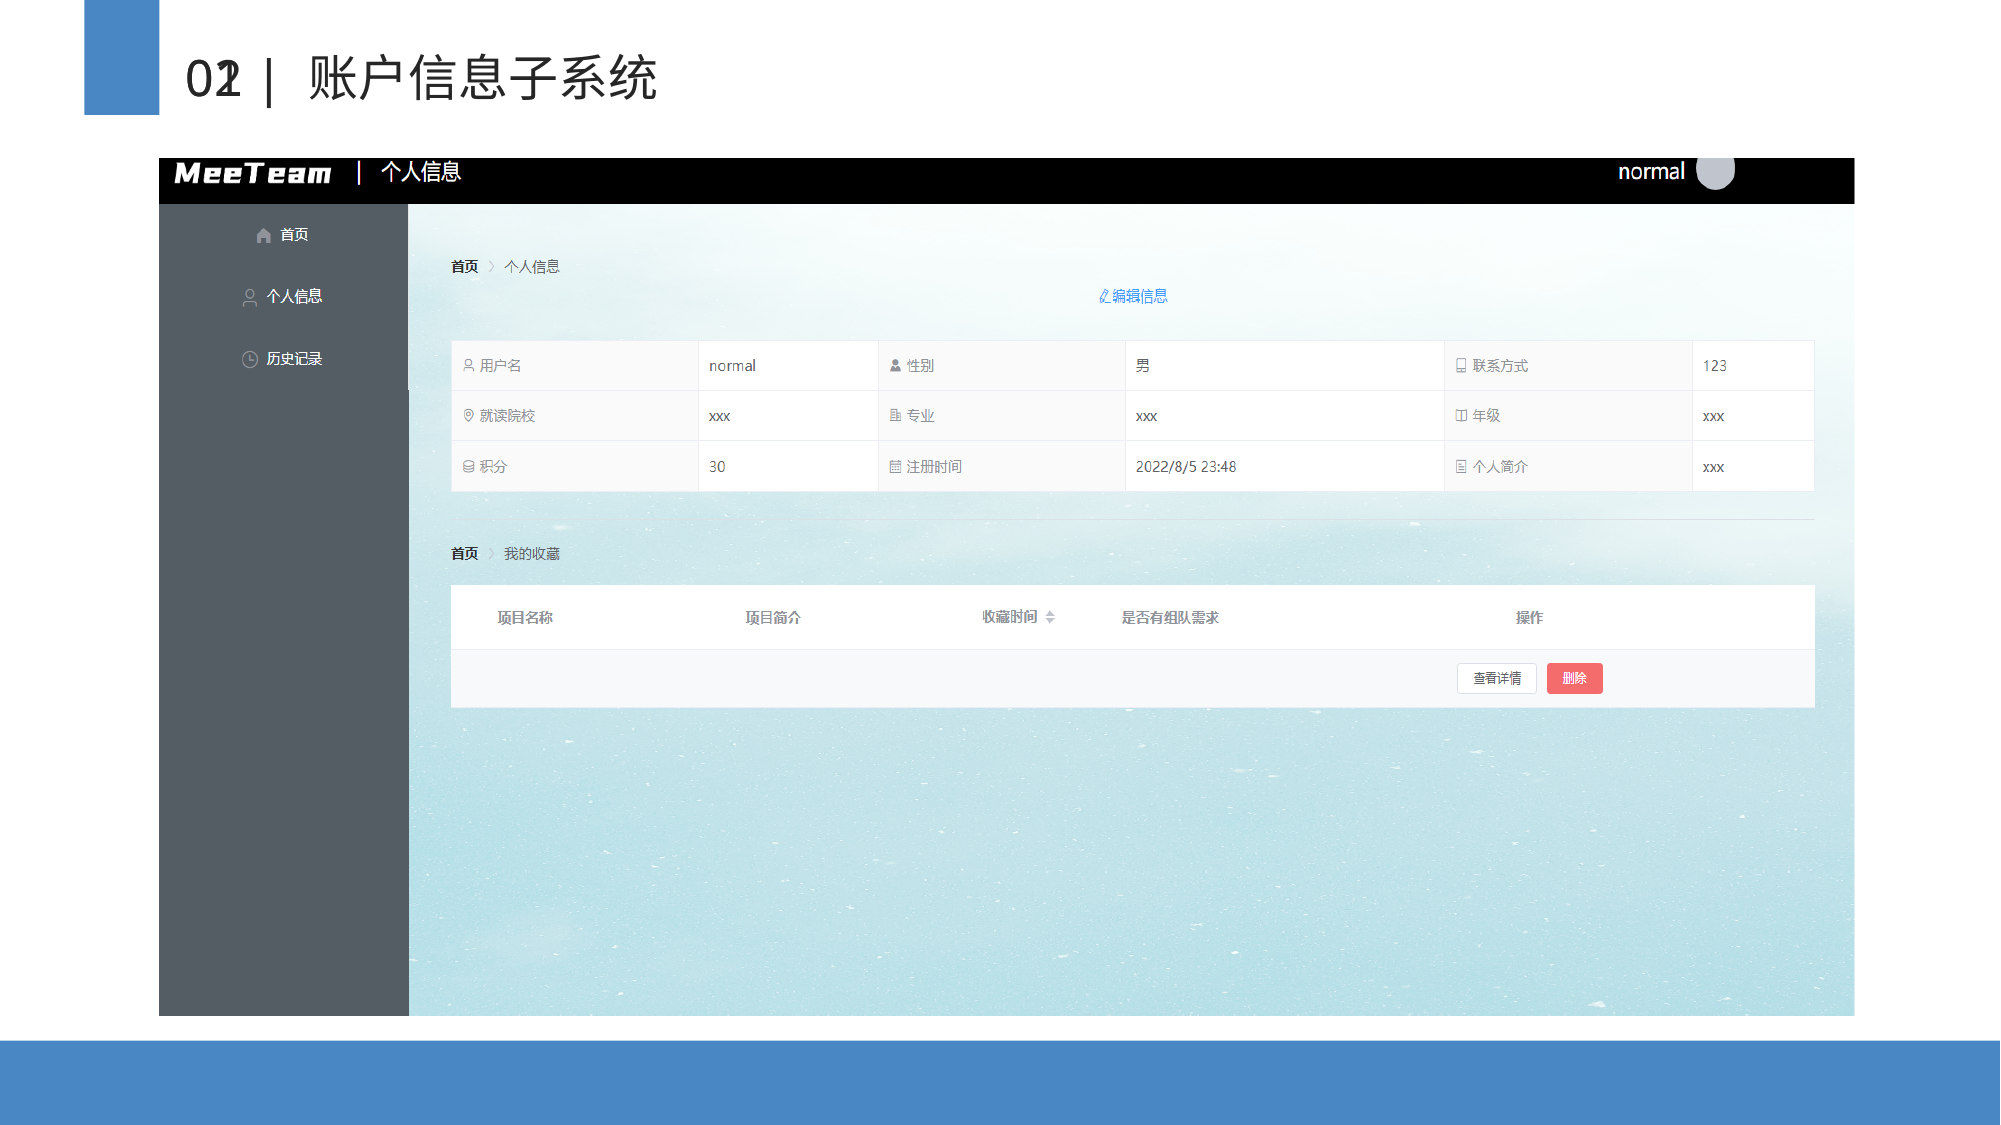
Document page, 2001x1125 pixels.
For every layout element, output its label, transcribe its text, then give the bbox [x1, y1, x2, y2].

text_box [83, 0, 160, 116]
text_box 02 | 账户信息子系统 [171, 38, 722, 114]
picture [159, 158, 1855, 1016]
